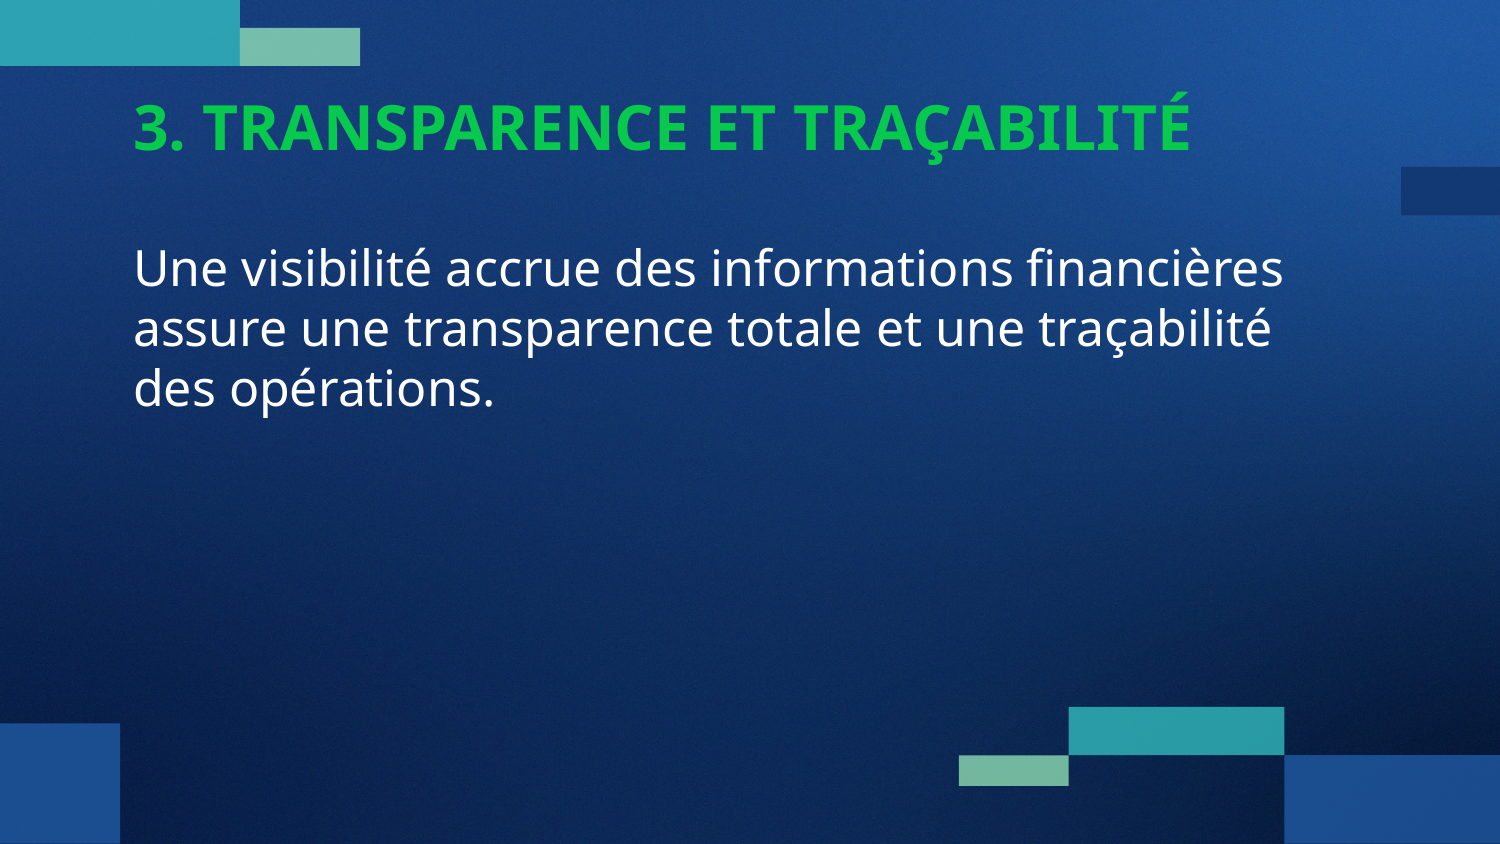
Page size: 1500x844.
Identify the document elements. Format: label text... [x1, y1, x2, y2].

picture [0, 0, 1500, 844]
title 3. TRANSPARENCE ET TRAÇABILITÉ [118, 72, 1382, 167]
text_box [1068, 706, 1285, 756]
subtitle Une visibilité accrue des informations financières assure une transparence totale et une traçabilité des opérations. [118, 220, 1347, 480]
